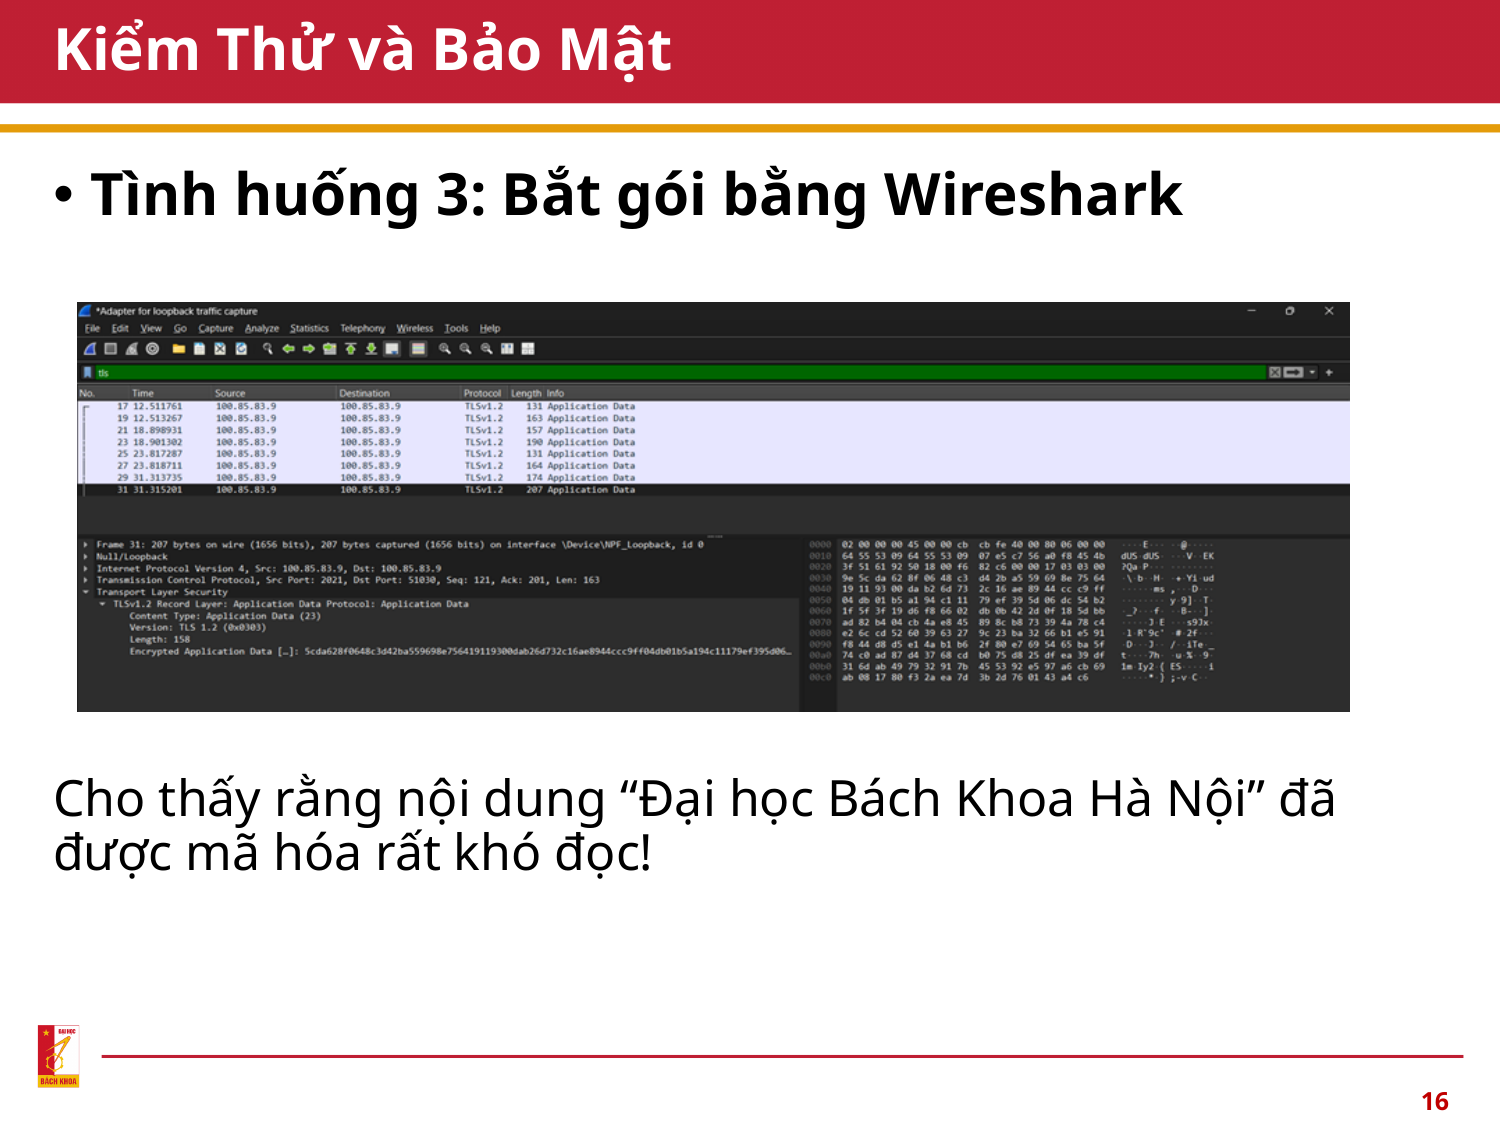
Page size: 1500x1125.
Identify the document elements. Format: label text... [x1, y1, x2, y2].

list Tình huống 3: Bắt gói bằng Wireshark Cho thấy rằng nội dung “Đại học Bách Khoa Hà Nội” đã được mã hóa rất khó đọc! [38, 157, 1462, 1000]
slide_number 16 [1126, 1078, 1464, 1125]
picture [0, 0, 1500, 1125]
title Kiểm Thử và Bảo Mật [38, 12, 1462, 87]
